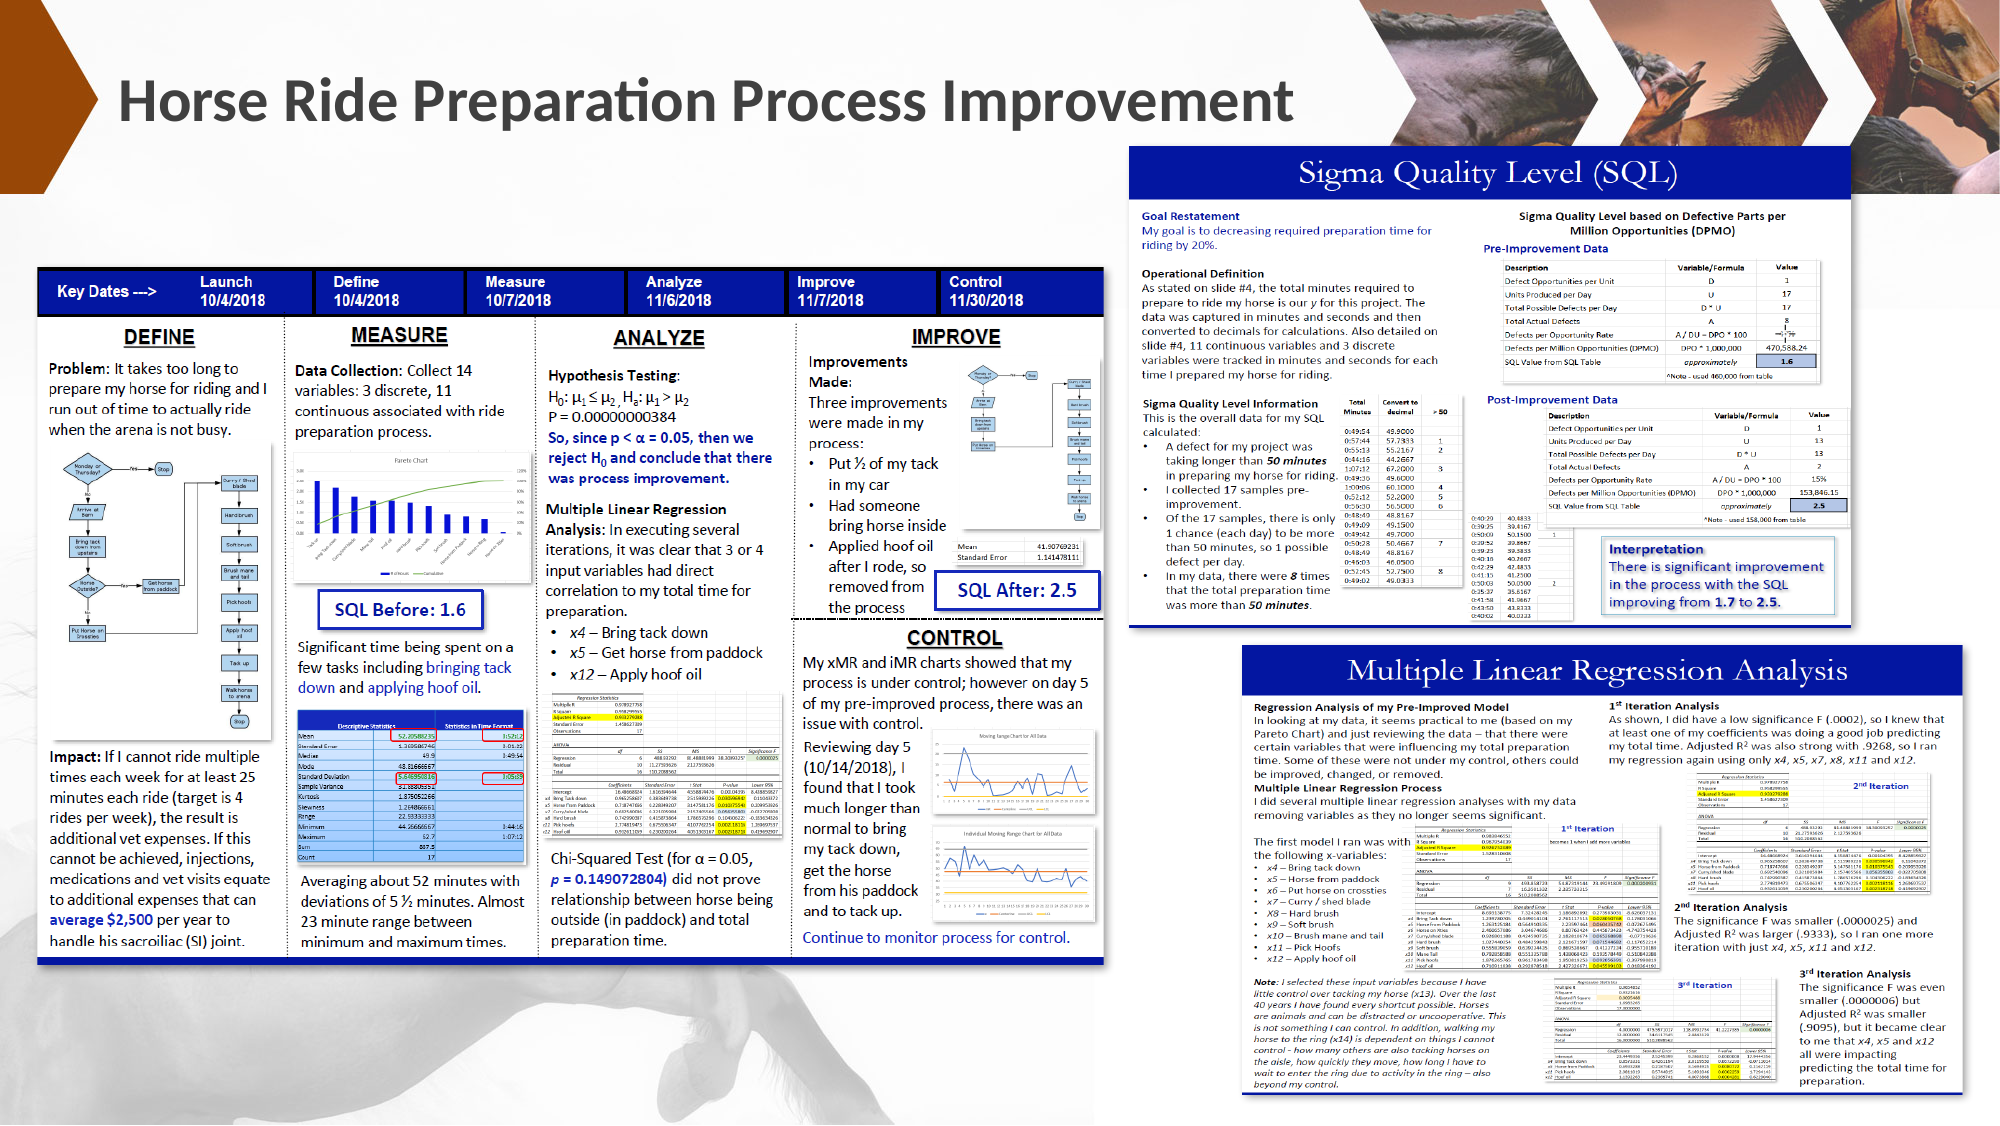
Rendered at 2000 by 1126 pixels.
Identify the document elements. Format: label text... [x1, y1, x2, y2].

title Horse Ride Preparation Process Improvement [102, 31, 1366, 163]
picture [0, 0, 2000, 1125]
